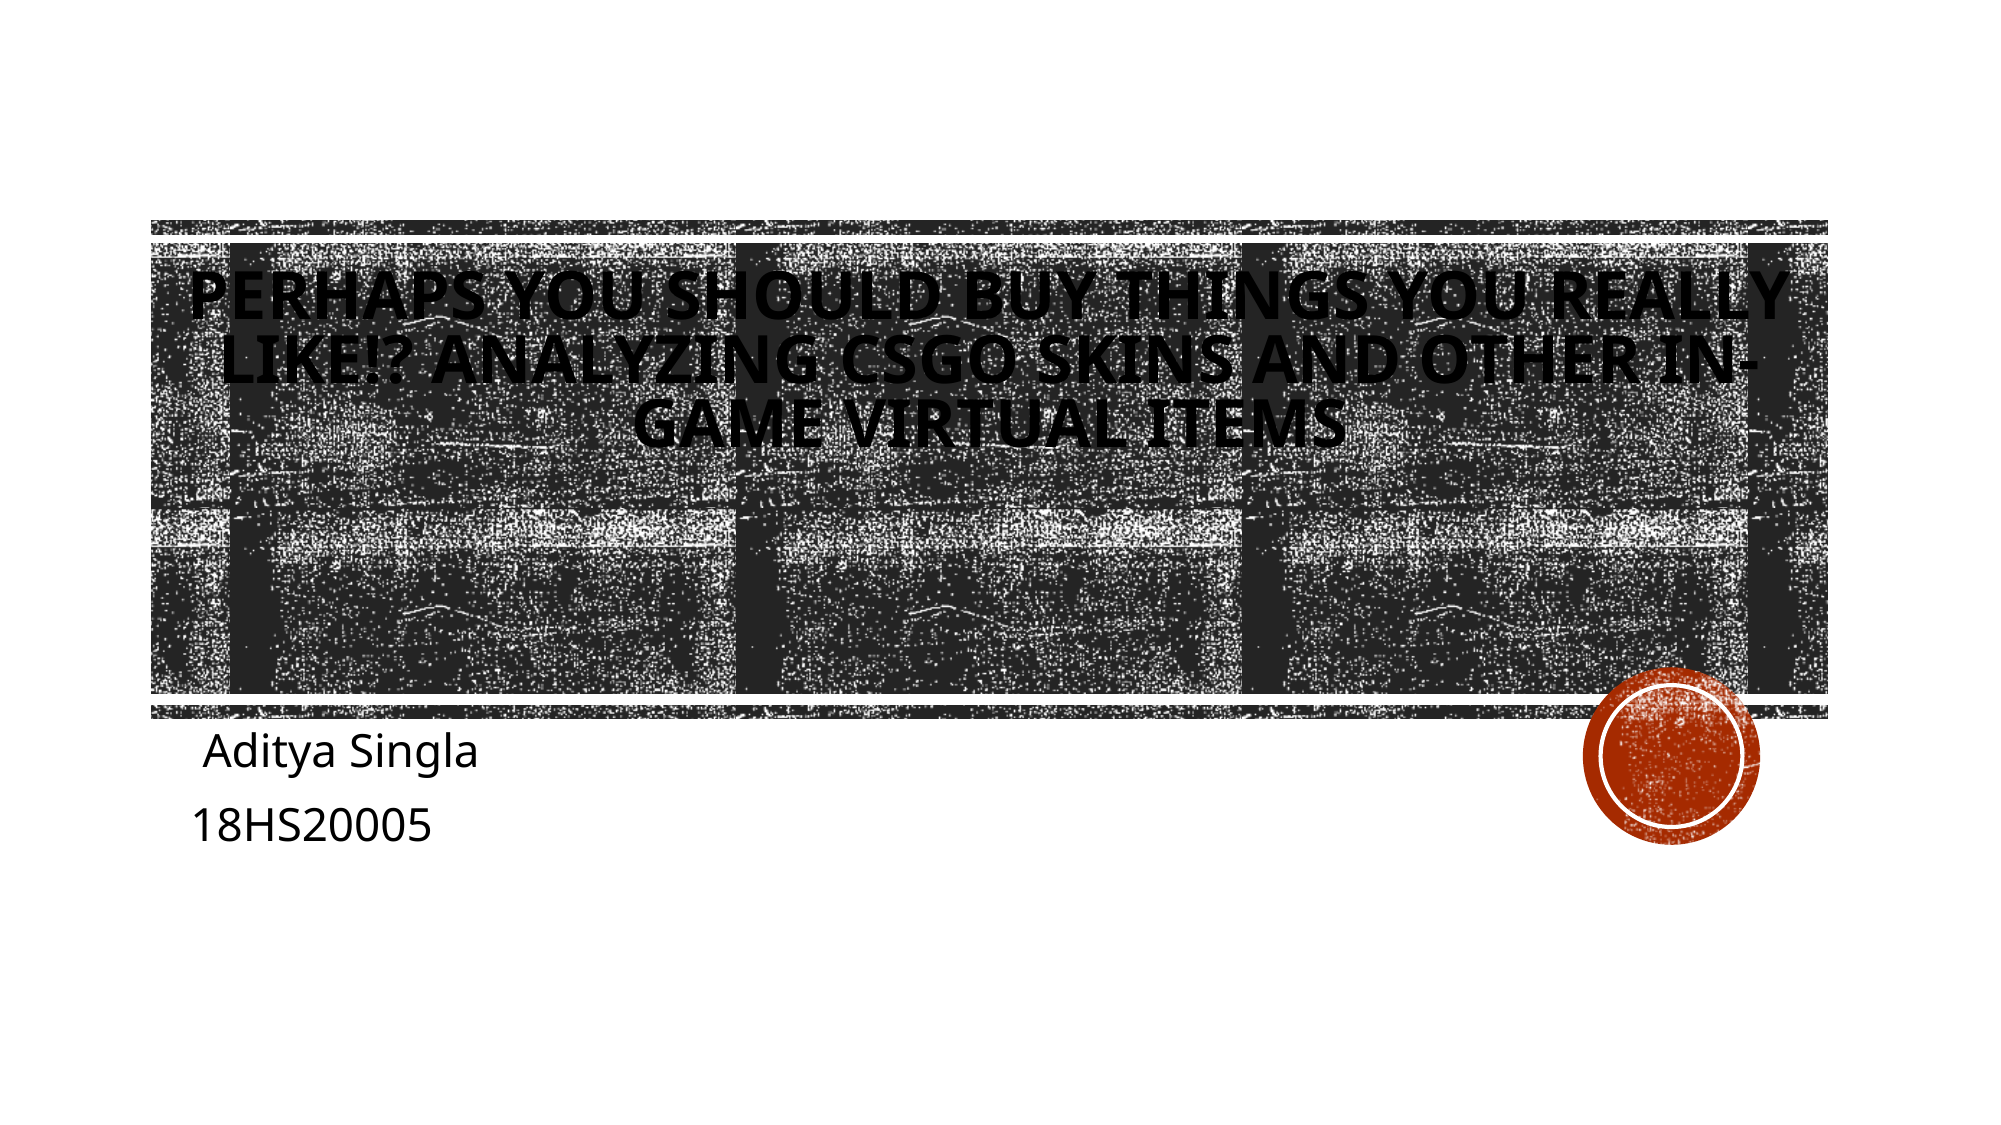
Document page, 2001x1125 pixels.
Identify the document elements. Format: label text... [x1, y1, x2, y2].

title Perhaps you should buy things you really like!? Analyzing CSGO skins and other in-game virtual items [172, 234, 1808, 733]
subtitle Aditya Singla 18HS20005 [175, 720, 1470, 896]
